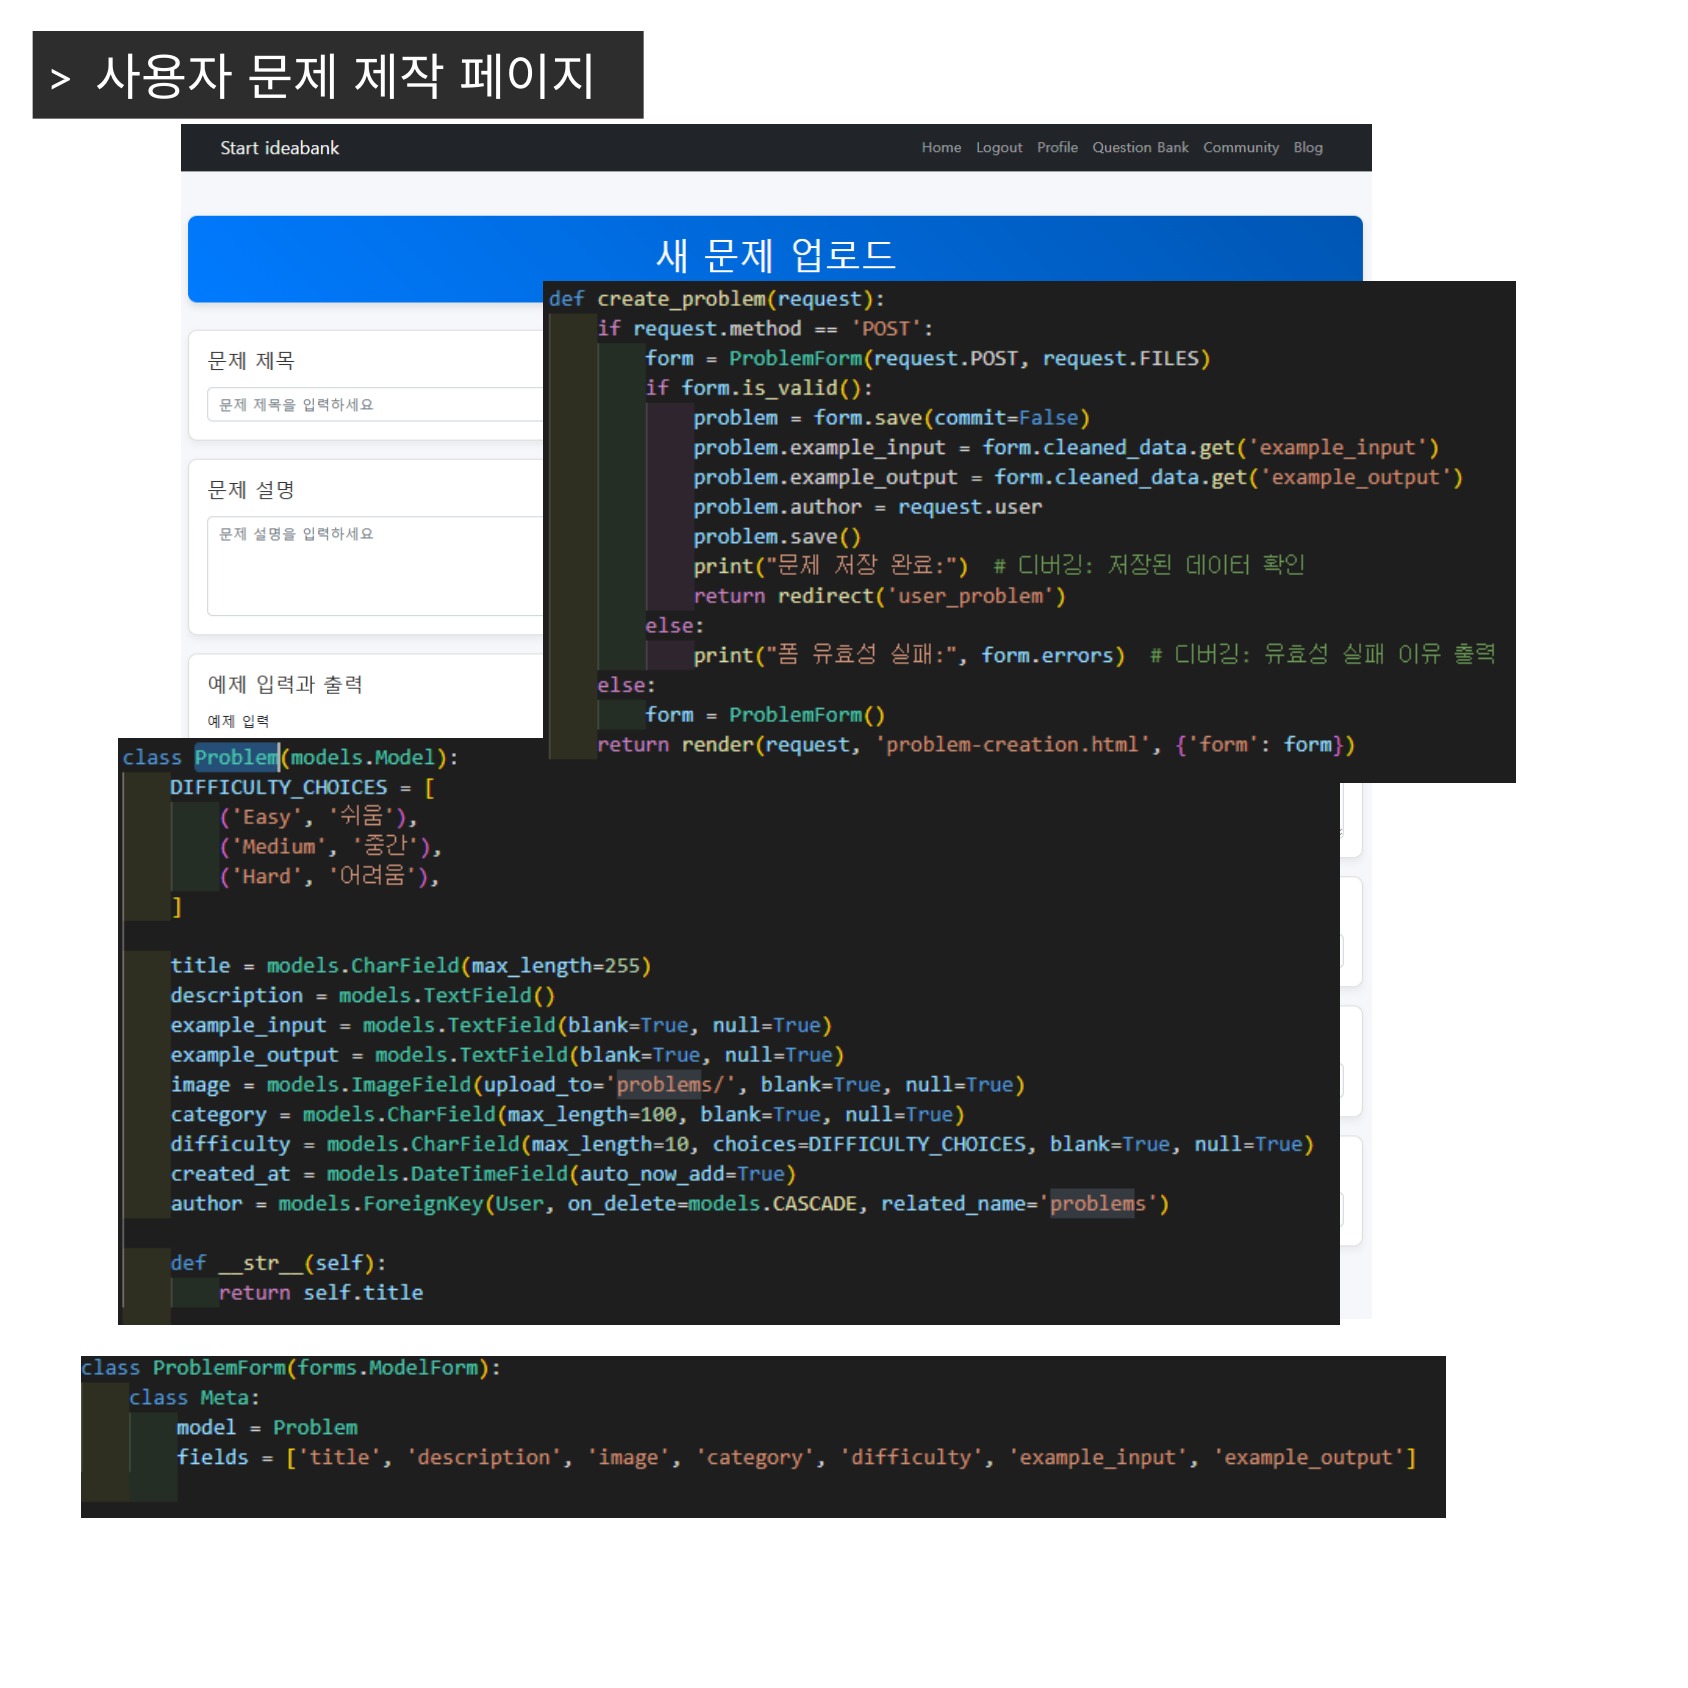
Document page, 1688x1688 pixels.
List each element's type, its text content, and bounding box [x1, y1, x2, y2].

picture [80, 1355, 1446, 1518]
picture [118, 124, 1516, 1325]
text_box > 사용자 문제 제작 페이지 [31, 29, 646, 121]
